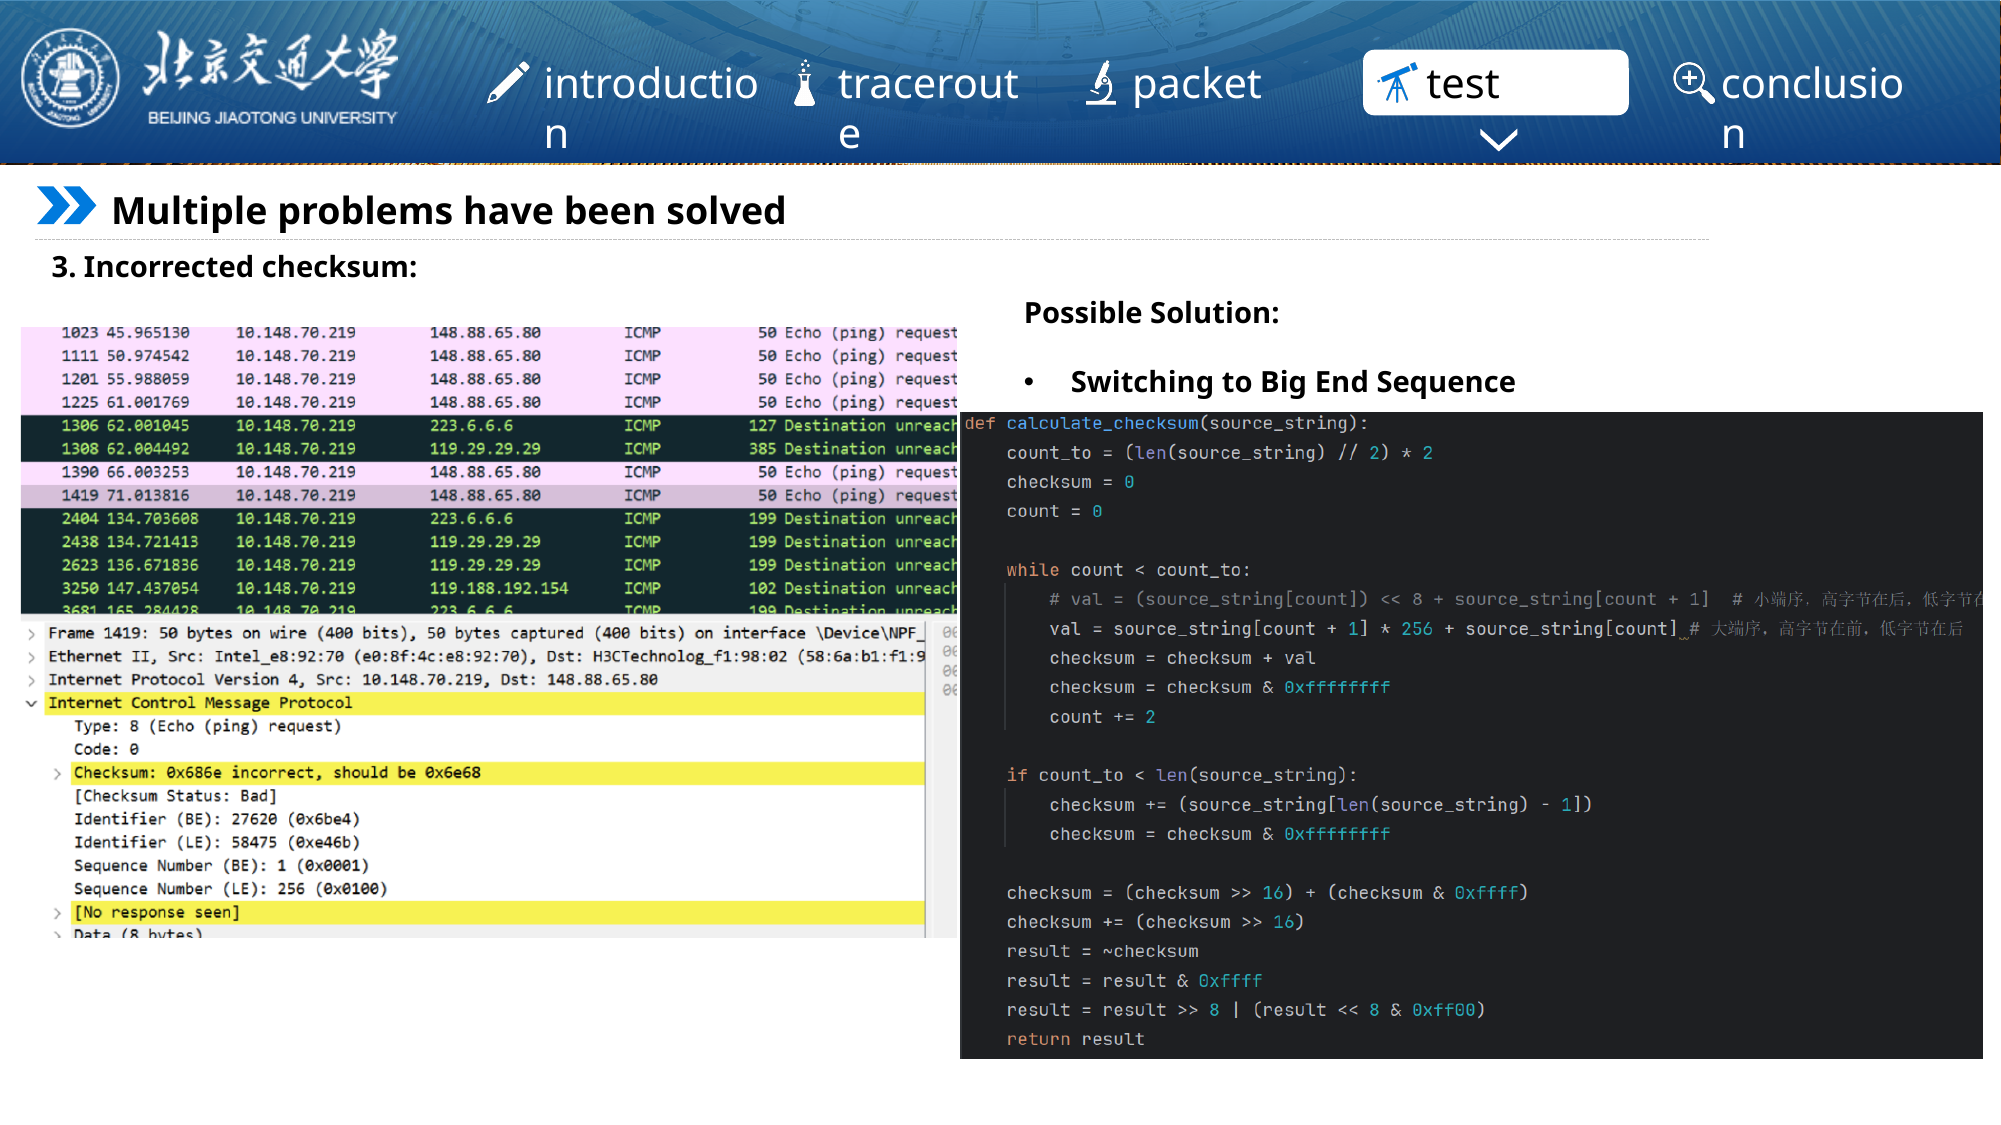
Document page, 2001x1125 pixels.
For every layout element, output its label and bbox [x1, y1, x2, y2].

picture [959, 411, 1983, 1059]
picture [0, 1, 2001, 165]
picture [20, 327, 957, 938]
text_box [35, 180, 1915, 532]
